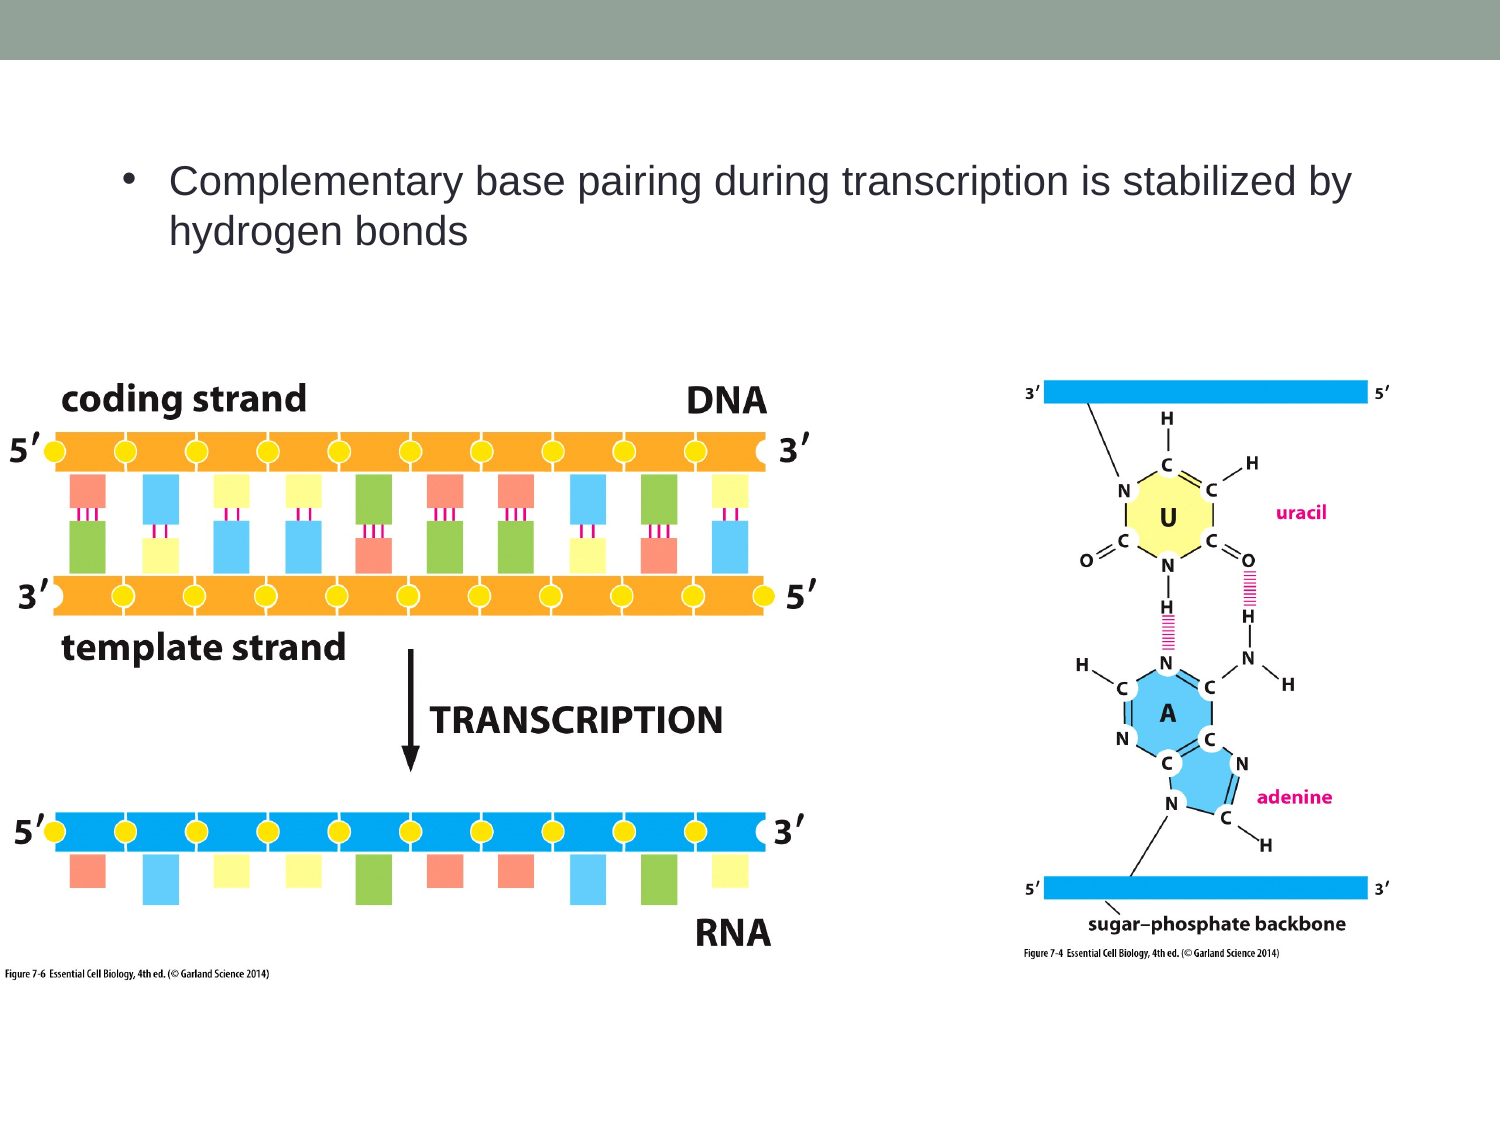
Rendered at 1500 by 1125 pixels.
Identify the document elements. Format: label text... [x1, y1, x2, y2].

text_box Complementary base pairing during transcription is stabilized by hydrogen bonds [32, 96, 1452, 261]
picture [0, 375, 816, 983]
picture [1019, 375, 1395, 961]
